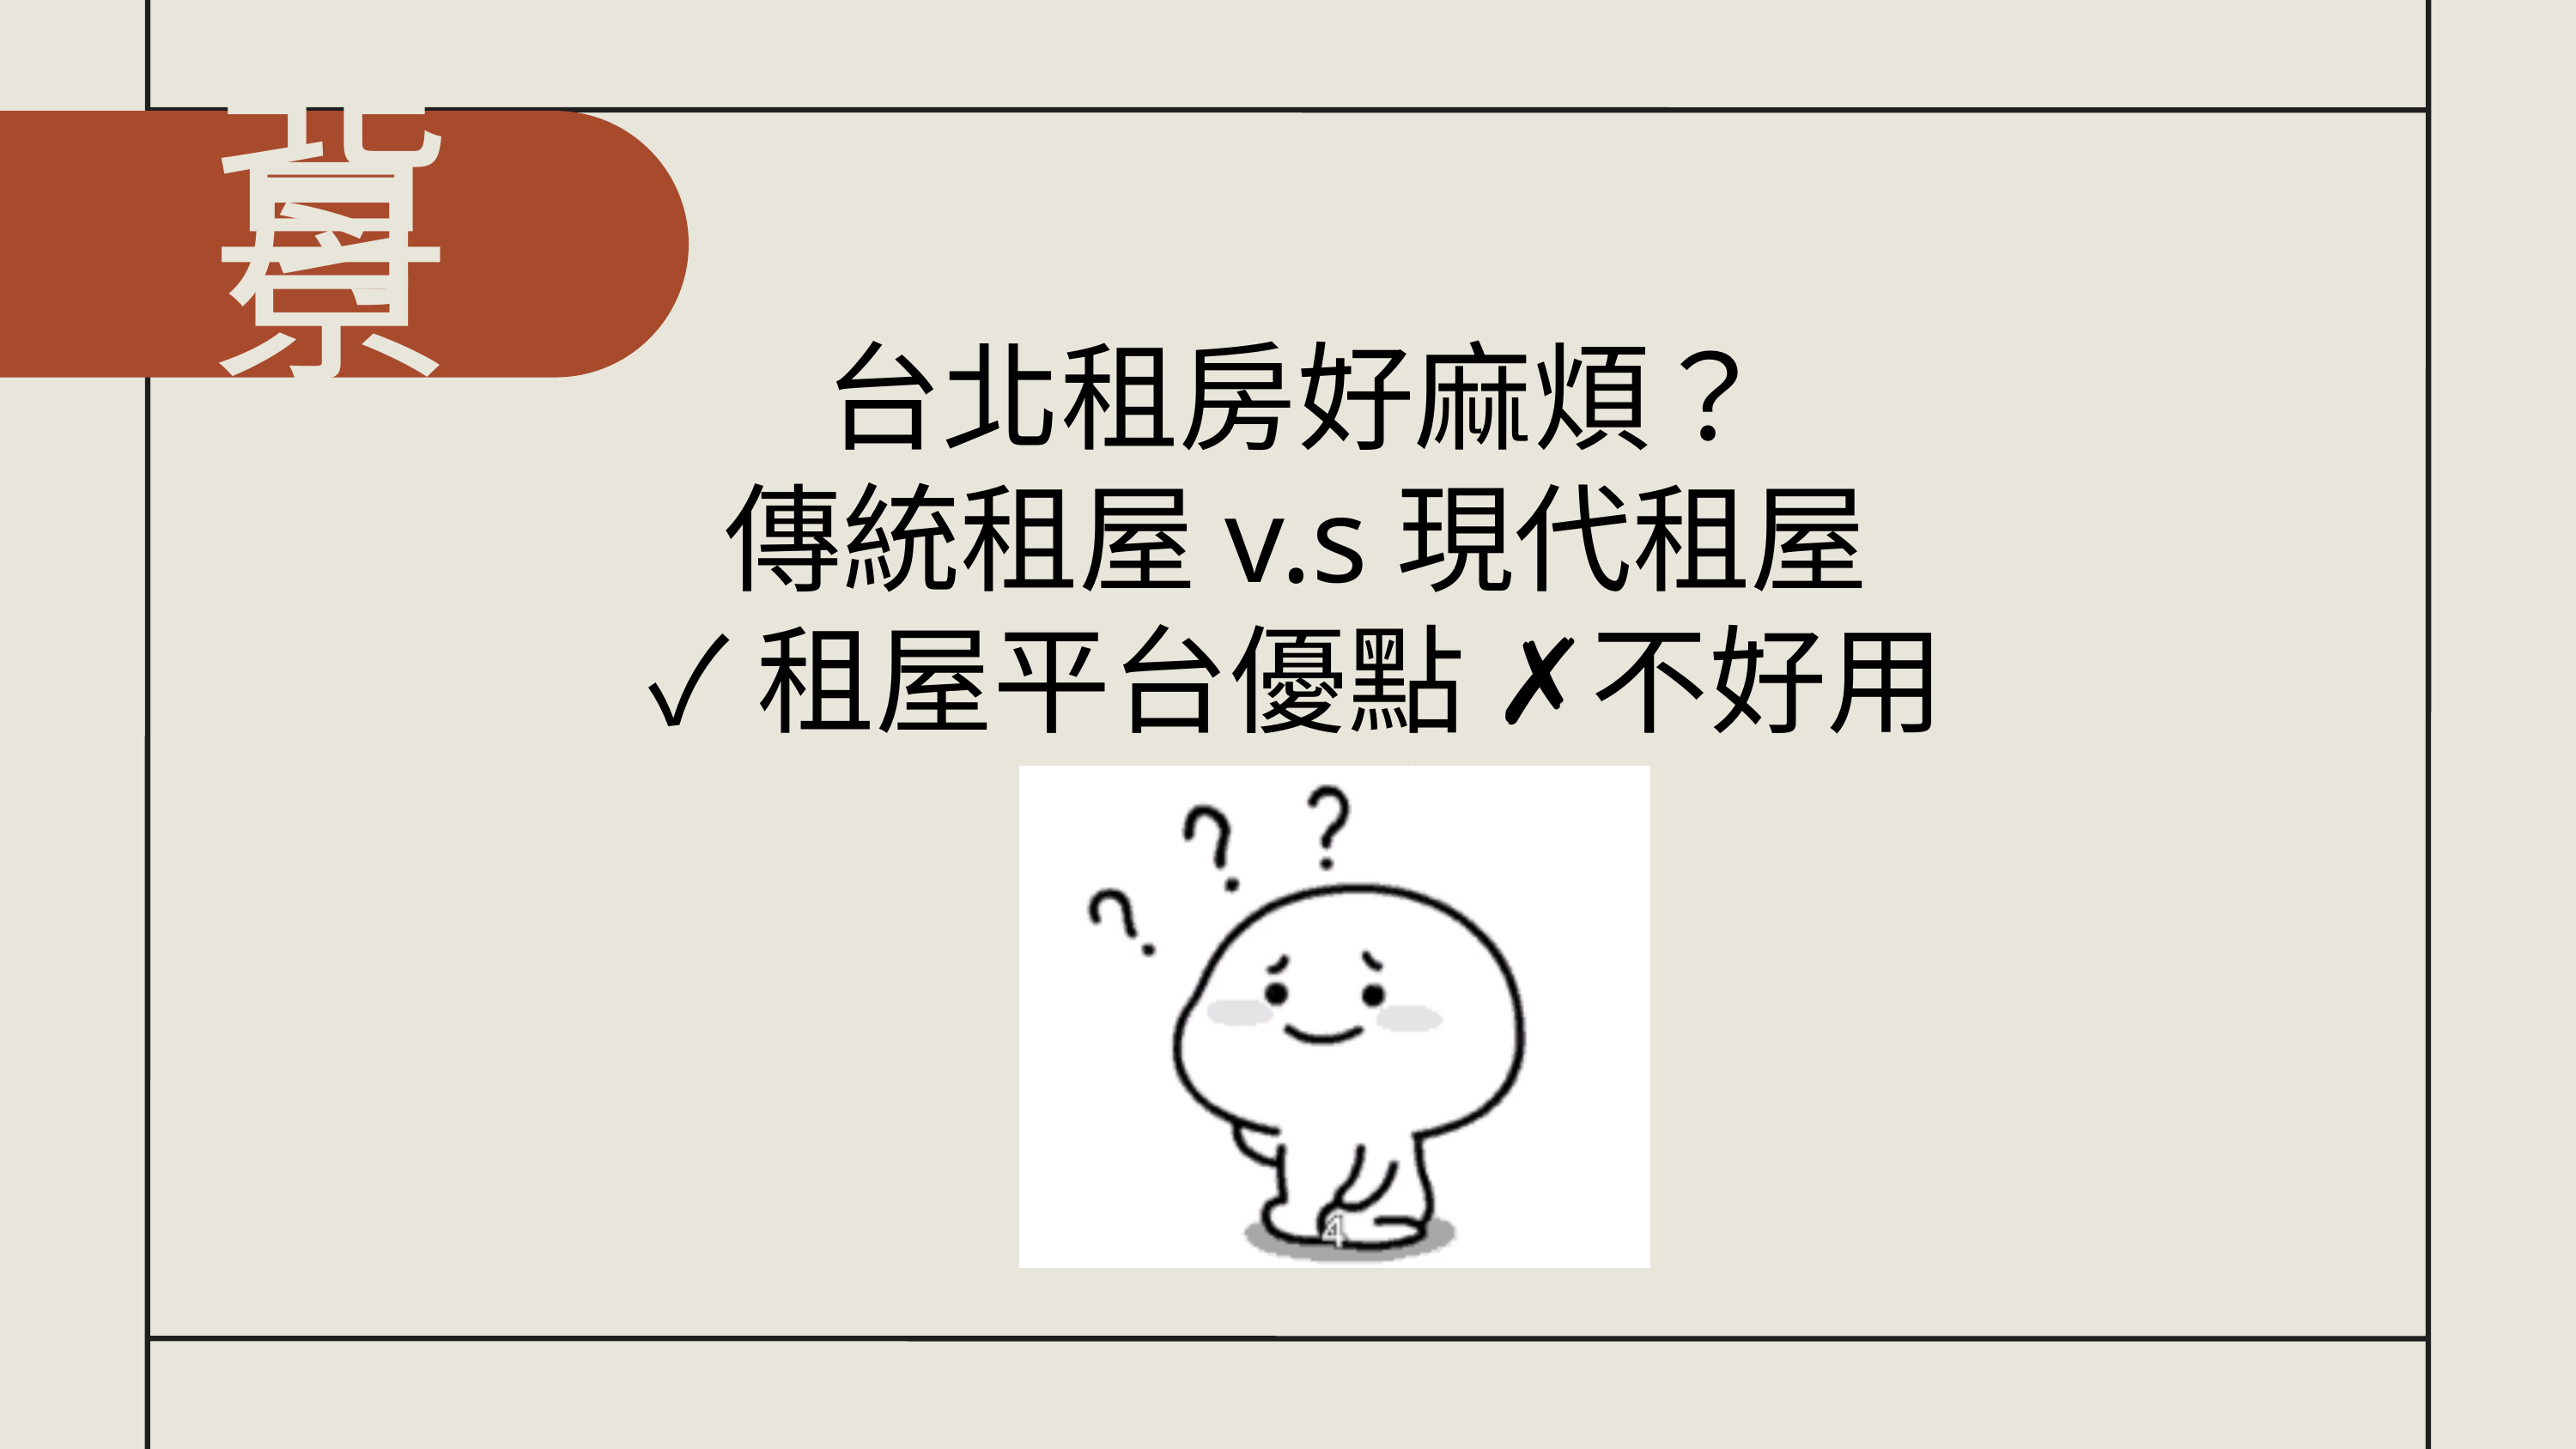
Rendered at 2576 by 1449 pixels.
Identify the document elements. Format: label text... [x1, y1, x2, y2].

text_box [0, 110, 728, 409]
picture [1019, 766, 1651, 1269]
text_box 台北租房好麻煩？ 傳統租屋v.s現代租屋 ✓租屋平台優點 ✗不好用的地方 [604, 317, 1990, 896]
